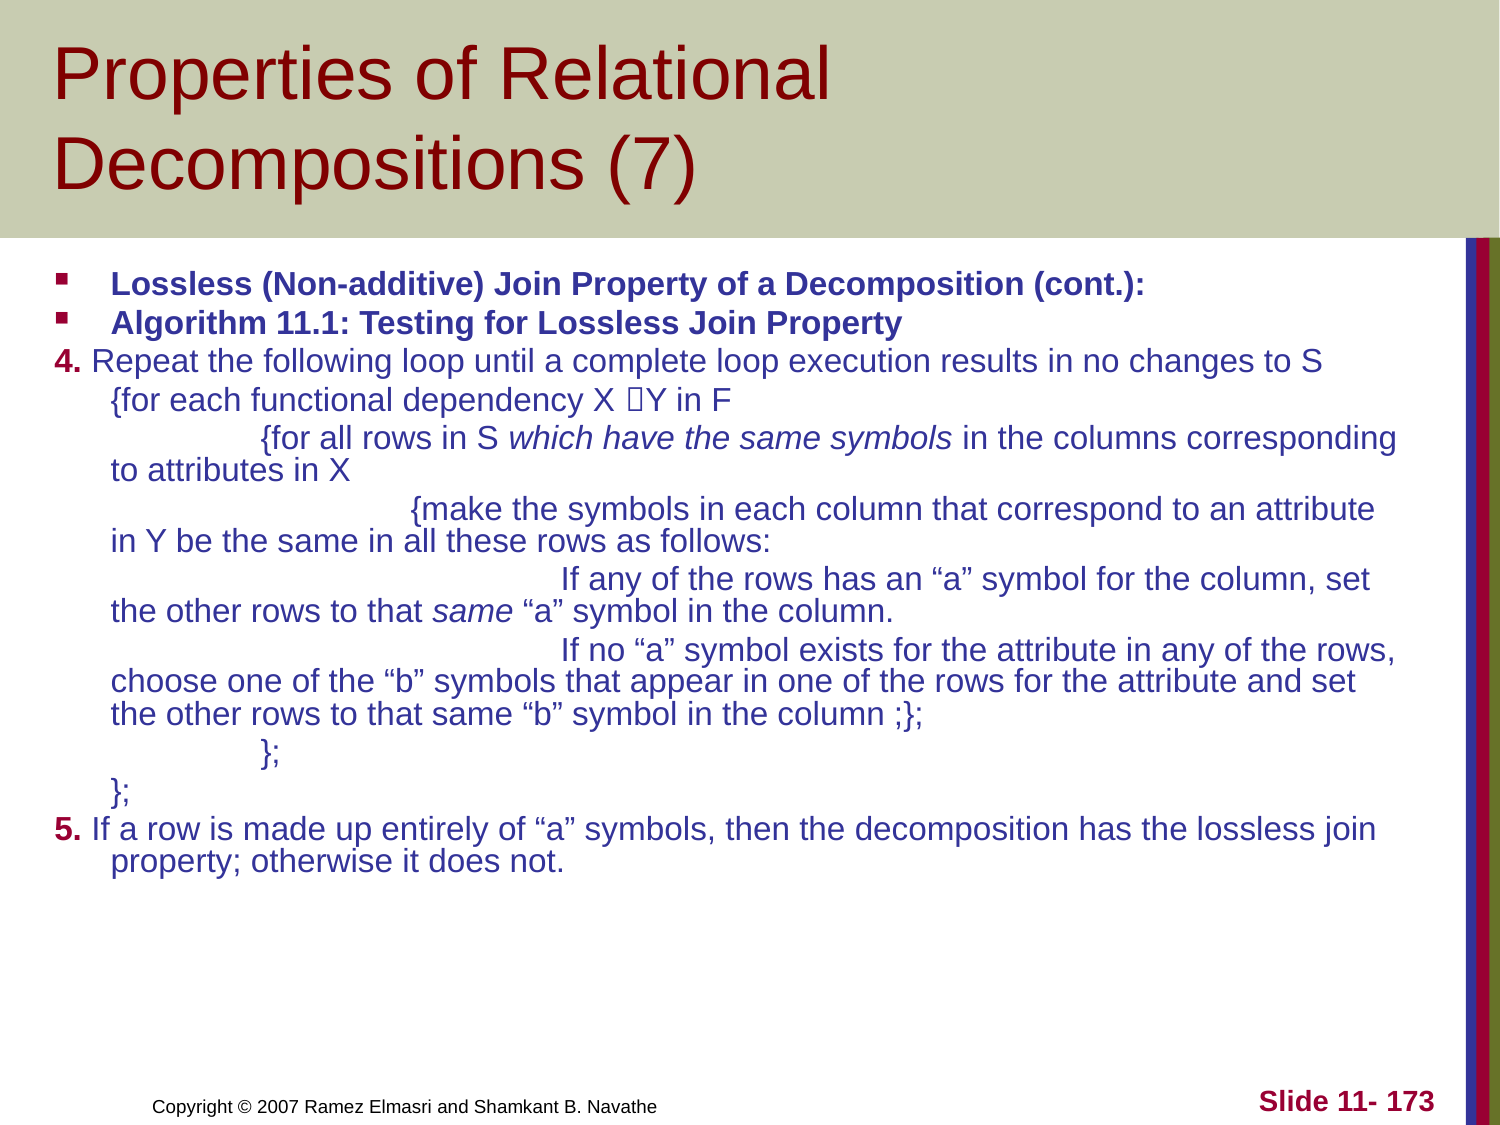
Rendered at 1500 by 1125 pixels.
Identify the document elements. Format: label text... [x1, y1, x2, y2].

title Properties of Relational Decompositions (7) [37, 49, 1317, 213]
slide_number Slide 11- 173 [1137, 1049, 1451, 1125]
list Lossless (Non-additive) Join Property of a Decomposition (cont.): Algorithm 11.1: Testing for Lossless Join Property 4. Repeat the following loop until a complete loop execution results in no changes to S {for each functional dependency X Y in F {for all rows in S which have the same symbols in the columns corresponding to attributes in X {make the symbols in each column that correspond to an attribute in Y be the same in all these rows as follows: If any of the rows has an “a” symbol for the column, set the other rows to that same “a” symbol in the column. If no “a” symbol exists for the attribute in any of the rows, choose one of the “b” symbols that appear in one of the rows for the attribute and set the other rows to that same “b” symbol in the column ;}; }; }; 5. If a row is made up entirely of “a” symbols, then the decomposition has the lossless join property; otherwise it does not. [39, 262, 1401, 1013]
